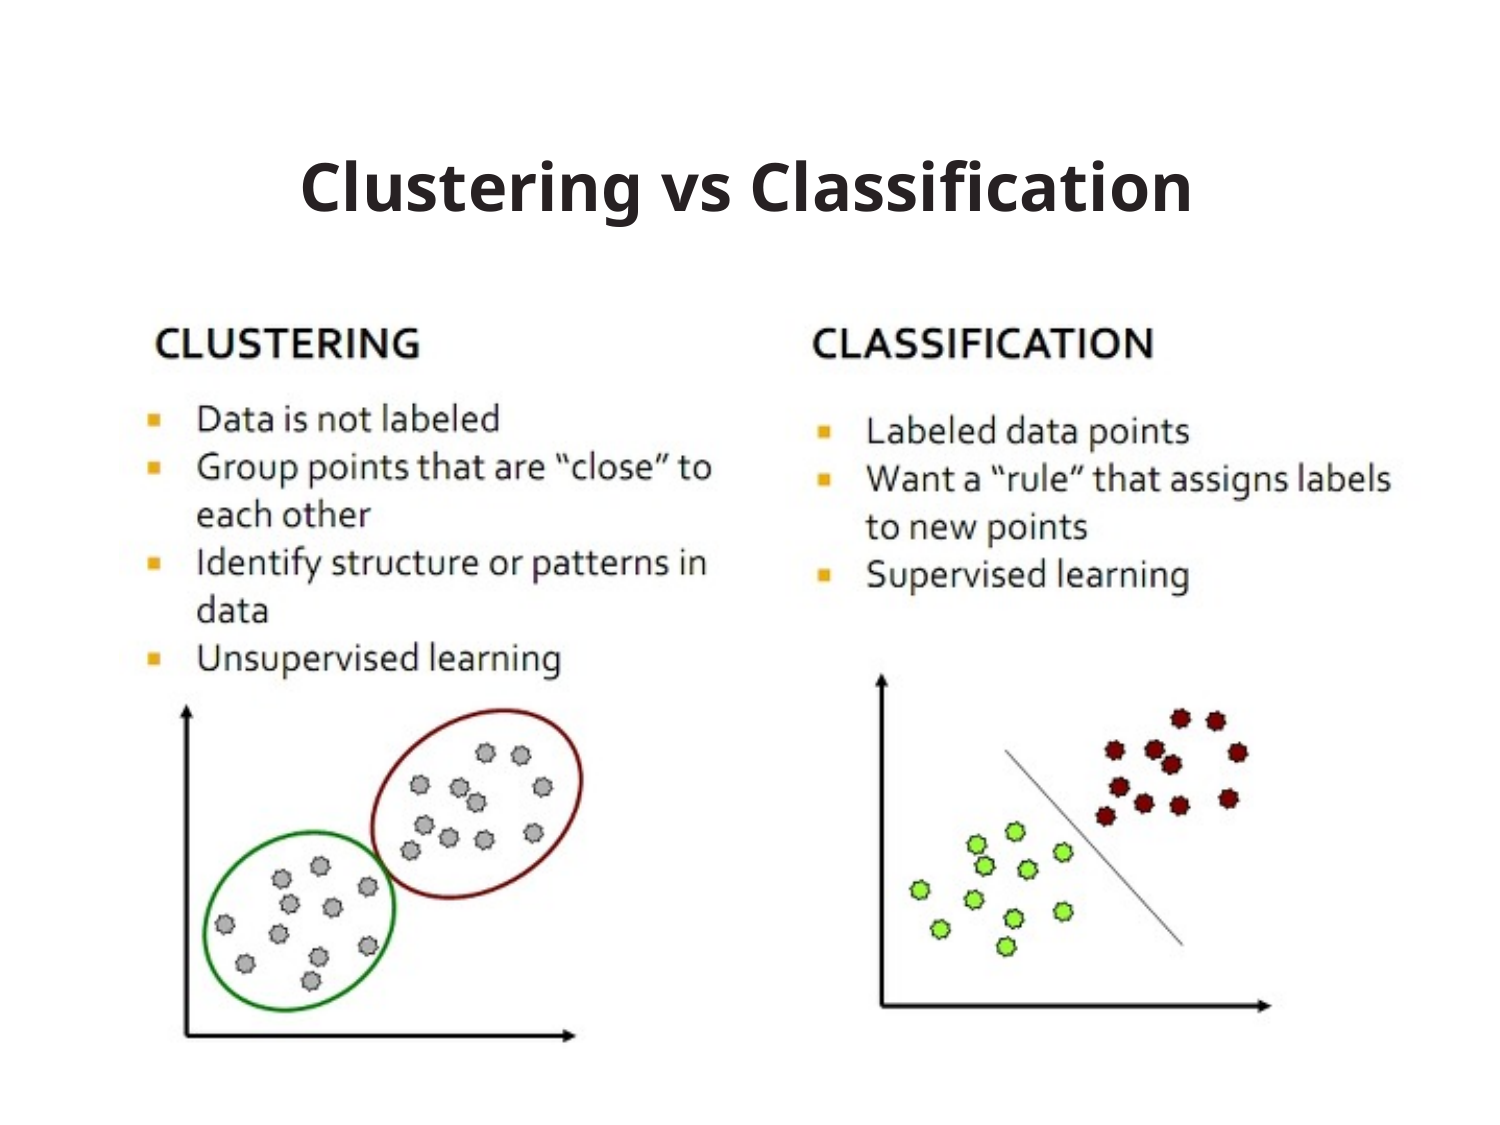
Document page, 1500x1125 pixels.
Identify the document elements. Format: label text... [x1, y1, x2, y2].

text_box Clustering vs Classification [117, 137, 1376, 295]
picture [119, 308, 1433, 1049]
